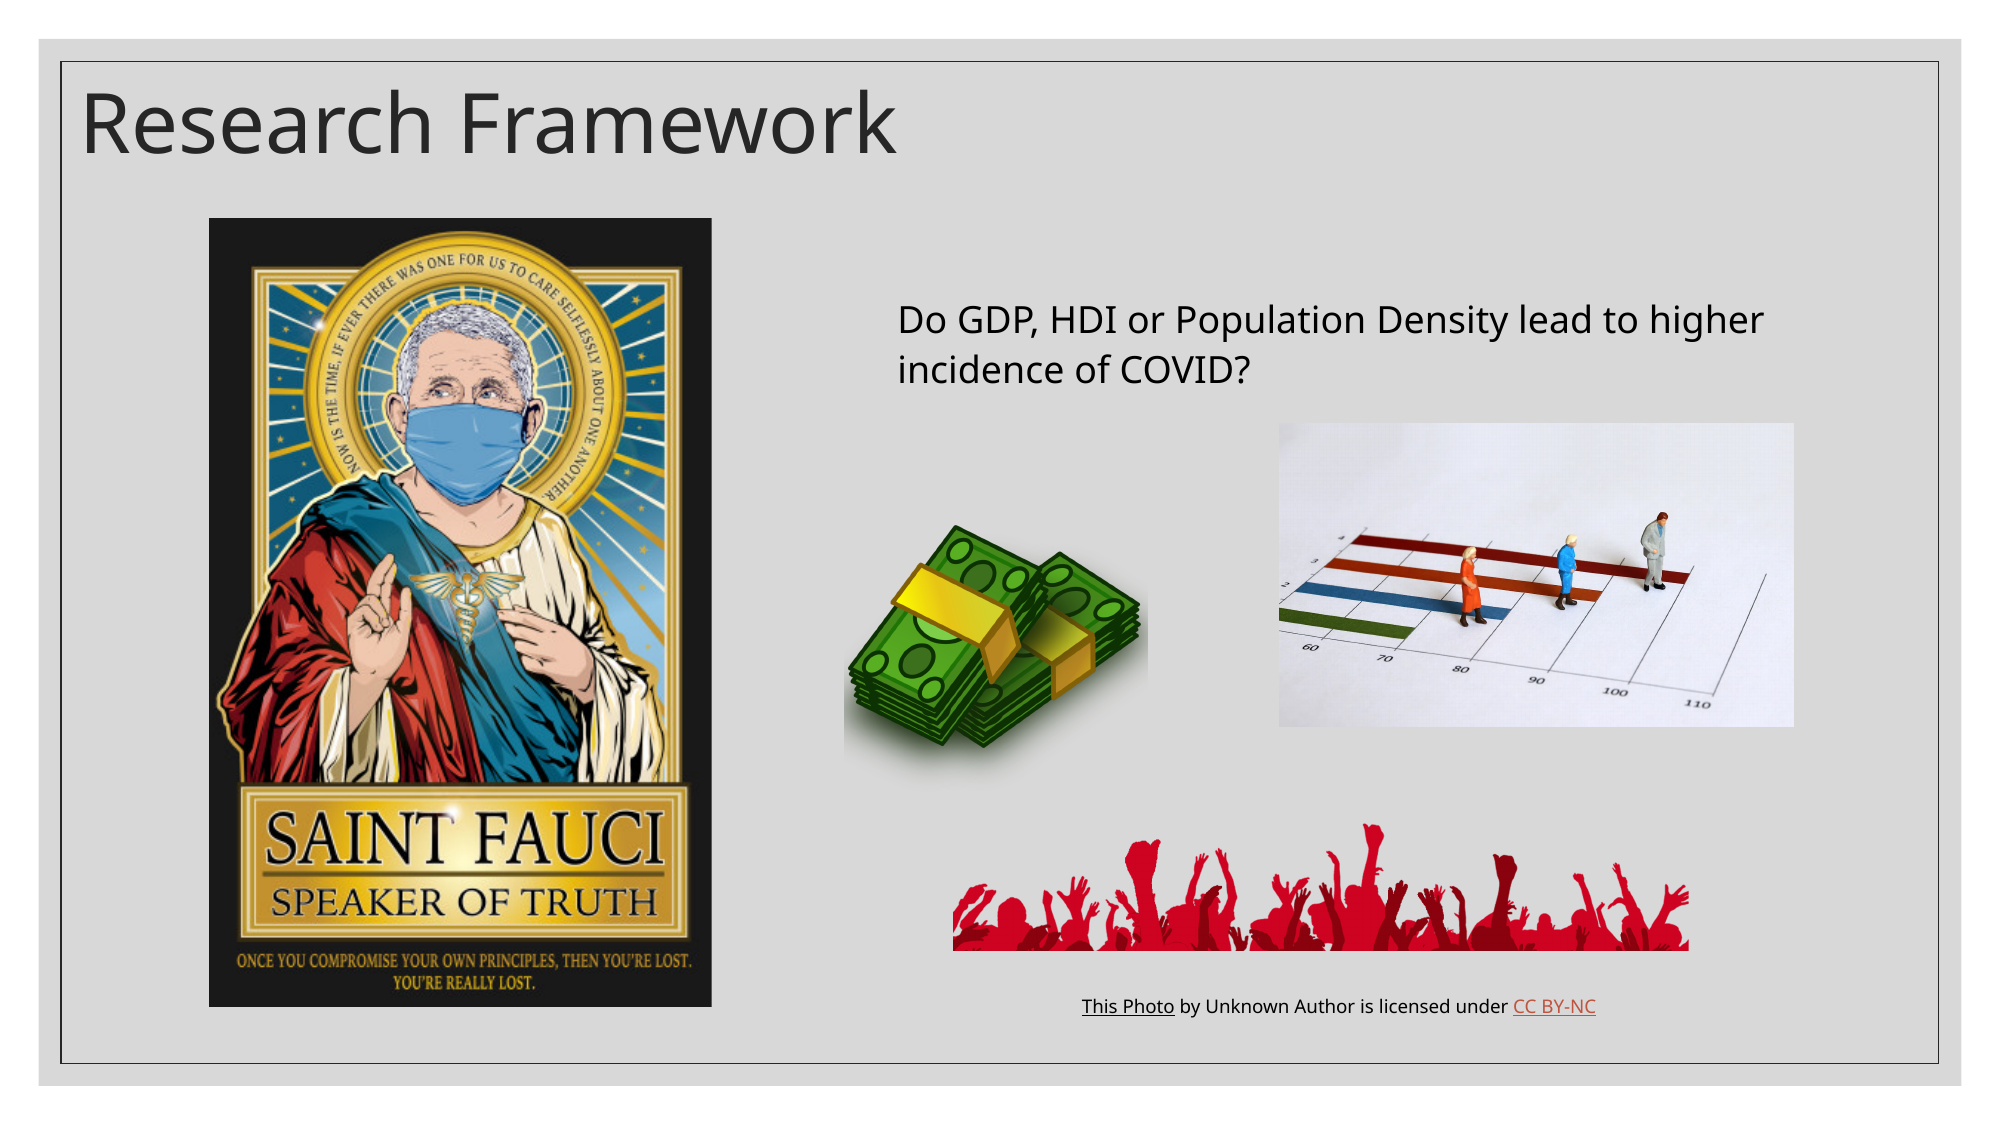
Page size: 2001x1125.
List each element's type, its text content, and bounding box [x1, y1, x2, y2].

text_box This Photo by Unknown Author is licensed under CC BY-NC [1067, 986, 1756, 1028]
list Do GDP, HDI or Population Density lead to higher incidence of COVID? [837, 284, 1820, 399]
picture [209, 218, 712, 1007]
title Research Framework [64, 68, 1715, 184]
picture [844, 423, 1795, 951]
